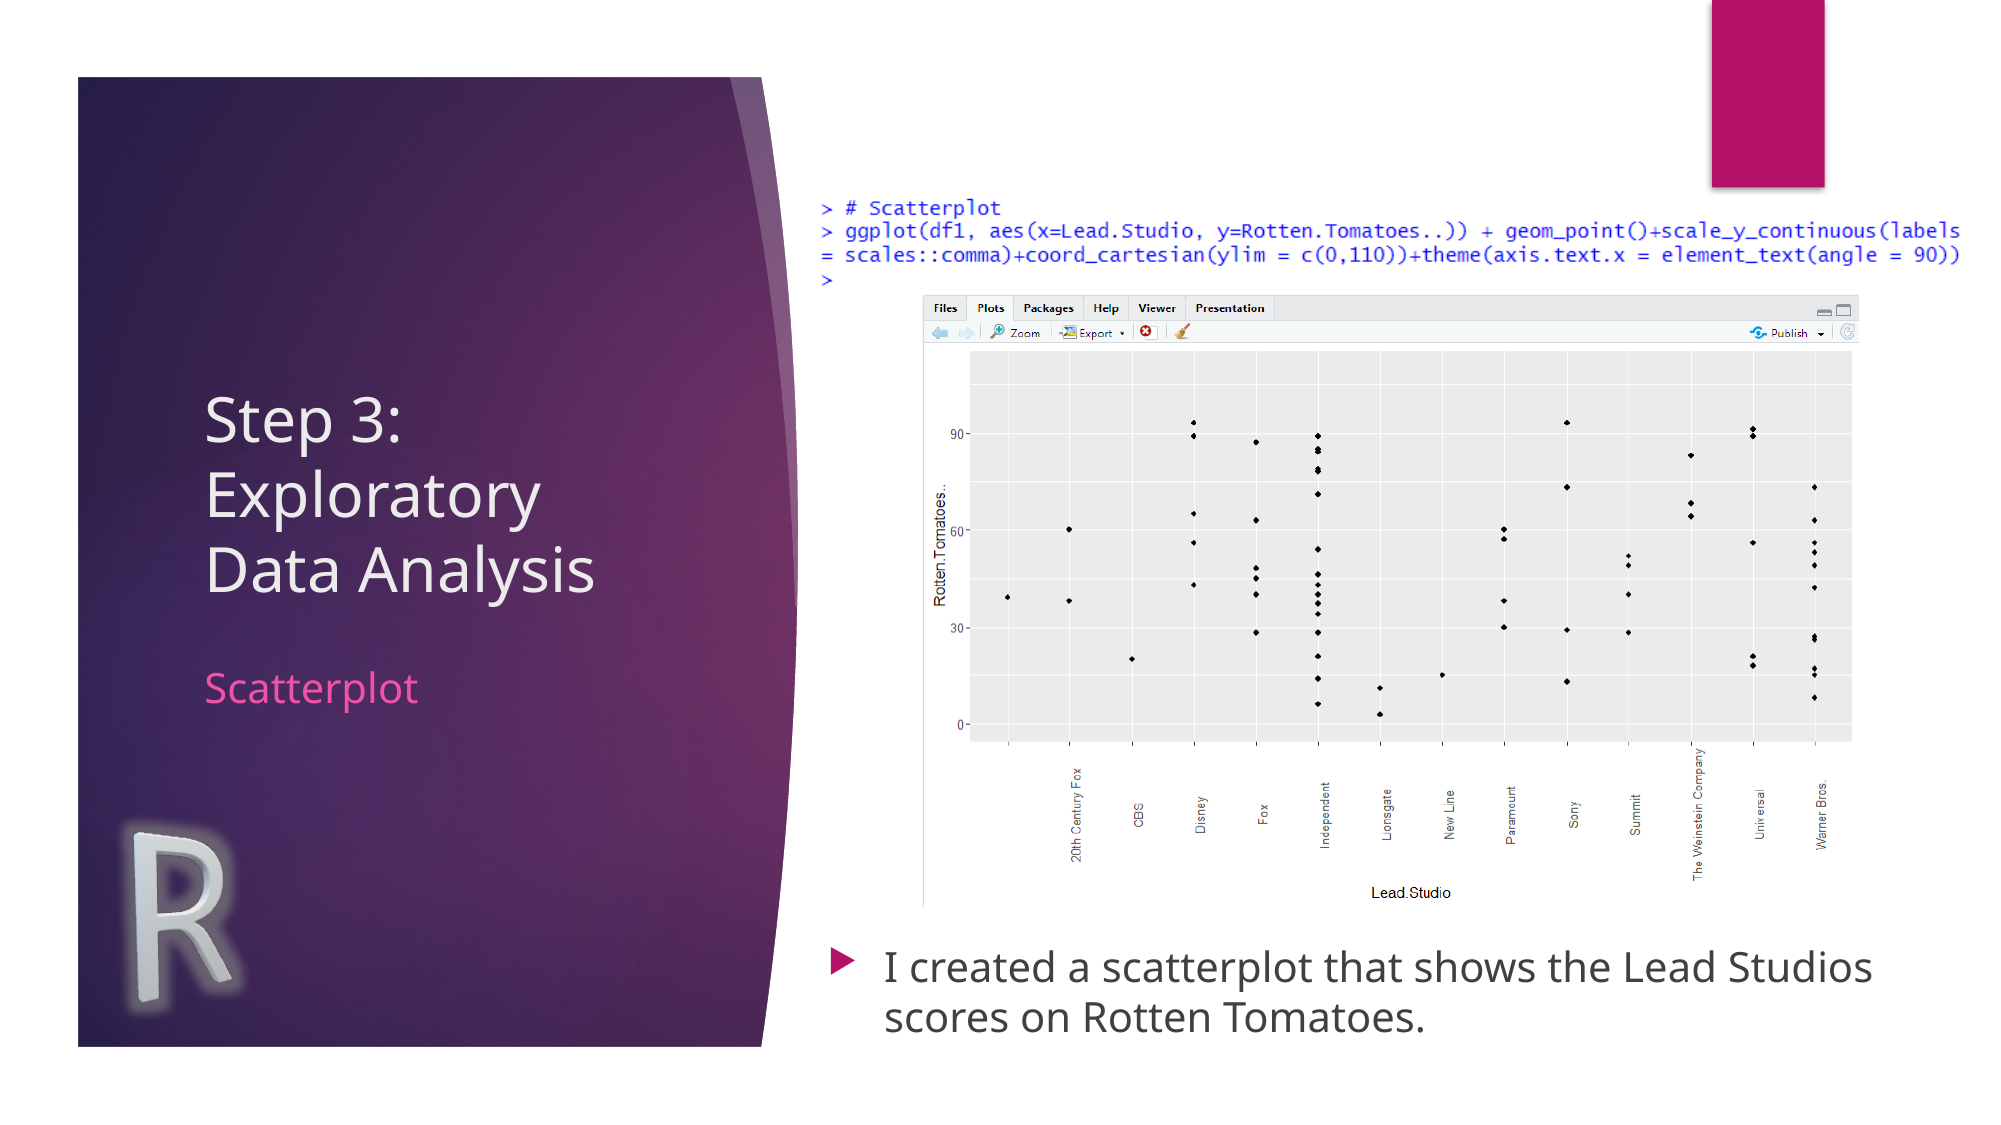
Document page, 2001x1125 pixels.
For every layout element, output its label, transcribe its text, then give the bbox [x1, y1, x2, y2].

list I created a scatterplot that shows the Lead Studios scores on Rotten Tomatoes. [812, 929, 1969, 1052]
list Scatterplot [189, 654, 648, 735]
title Step 3: Exploratory Data Analysis [189, 350, 648, 613]
picture [812, 194, 1970, 907]
picture [133, 830, 246, 1004]
